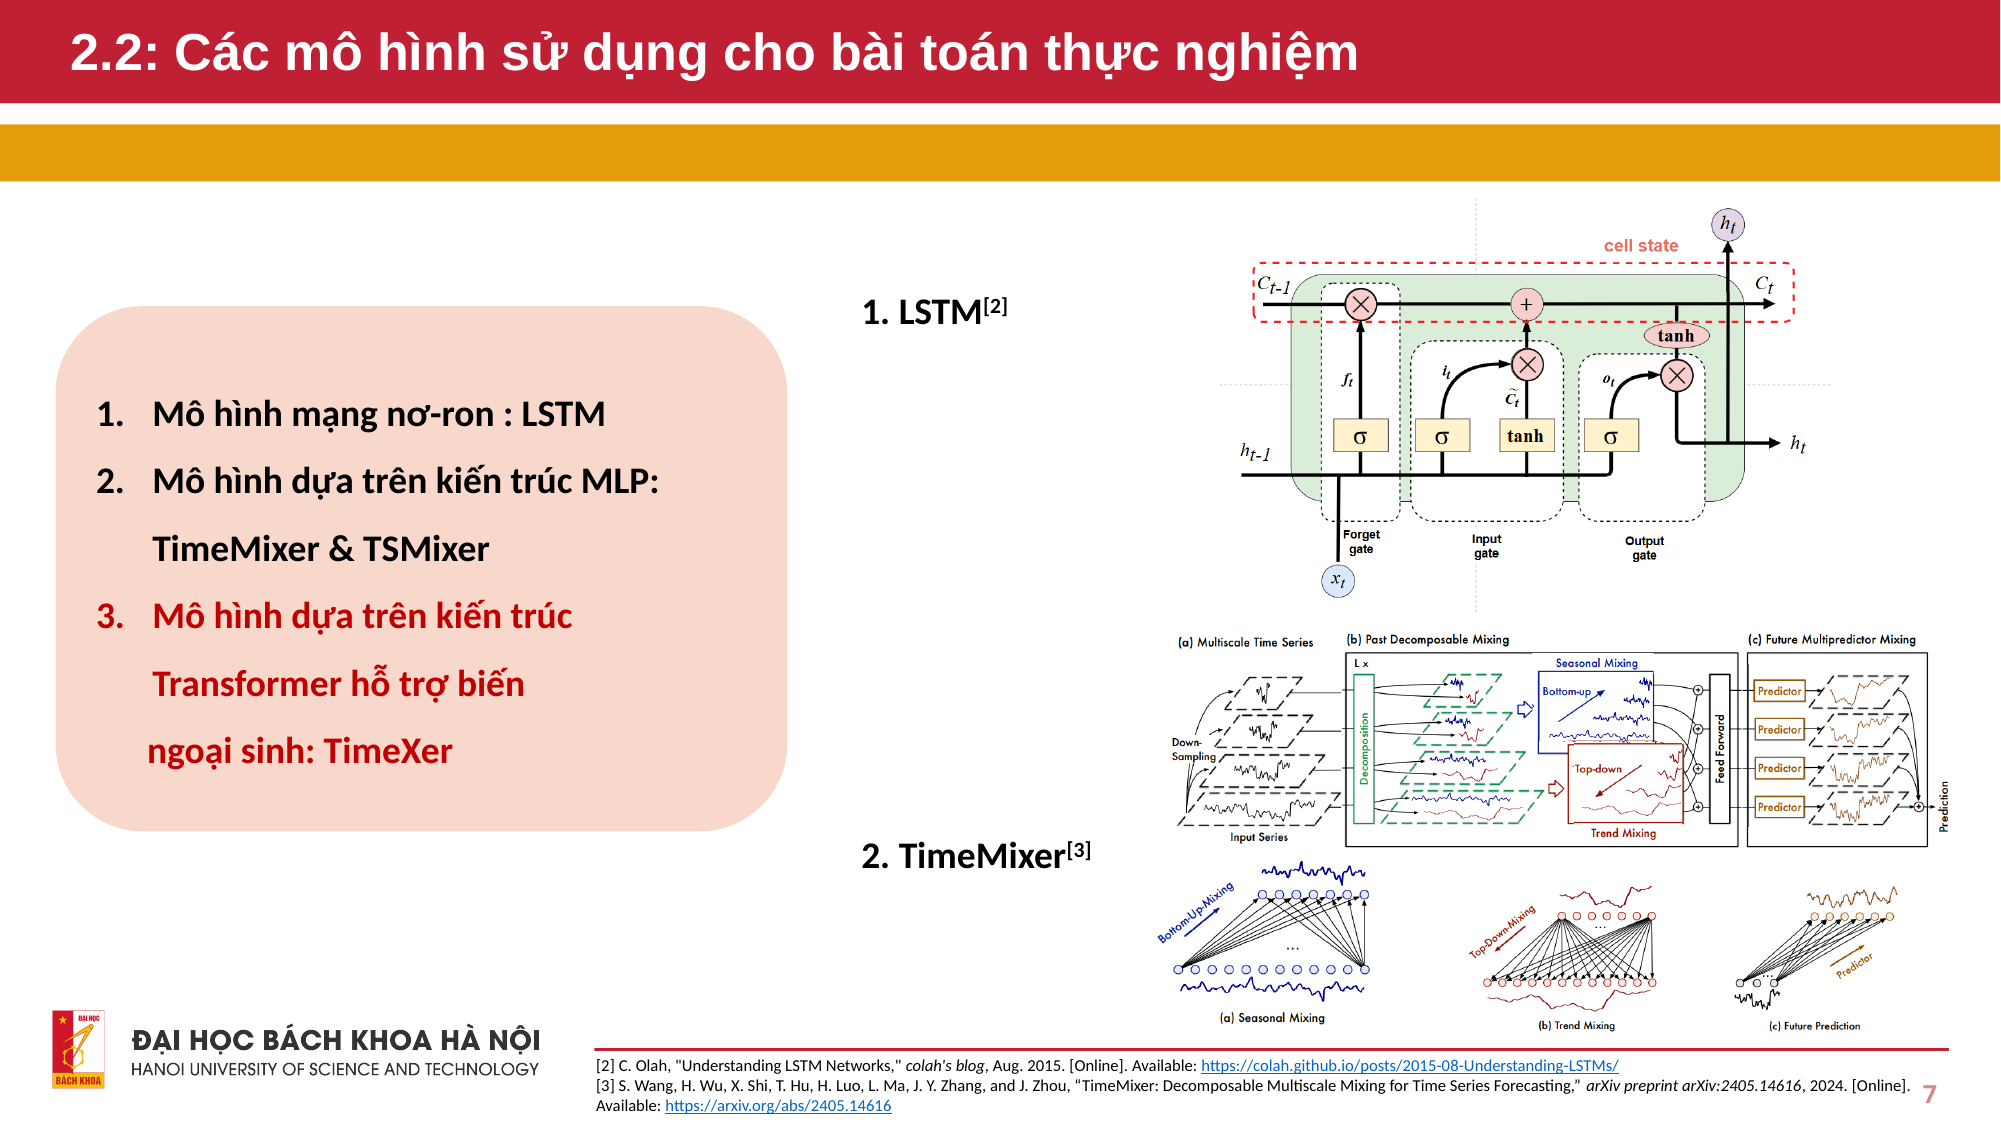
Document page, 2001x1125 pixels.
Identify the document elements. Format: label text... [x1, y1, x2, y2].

text_box Mô hình mạng nơ-ron : LSTM Mô hình dựa trên kiến trúc MLP: TimeMixer & TSMixer Mô hình dựa trên kiến trúc Transformer hỗ trợ biến ngoại sinh: TimeXer [54, 305, 789, 833]
title 2.2: Các mô hình sử dụng cho bài toán thực nghiệm [55, 18, 1945, 90]
slide_number 7 [1502, 1065, 1953, 1125]
text_box 1. LSTM[2] [846, 234, 1218, 340]
text_box [2] C. Olah, "Understanding LSTM Networks," colah's blog, Aug. 2015. [Online]. Available: https://colah.github.io/posts/2015-08-Understanding-LSTMs/ [3] S. Wang, H. Wu, X. Shi, T. Hu, H. Luo, L. Ma, J. Y. Zhang, and J. Zhou, “TimeMixer: Decomposable Multiscale Mixing for Time Series Forecasting,” arXiv preprint arXiv:2405.14616, 2024. [Online]. Available: https://arxiv.org/abs/2405.14616 [581, 1047, 1949, 1122]
picture [0, 0, 2001, 1125]
text_box 2. TimeMixer[3] [846, 778, 1147, 884]
